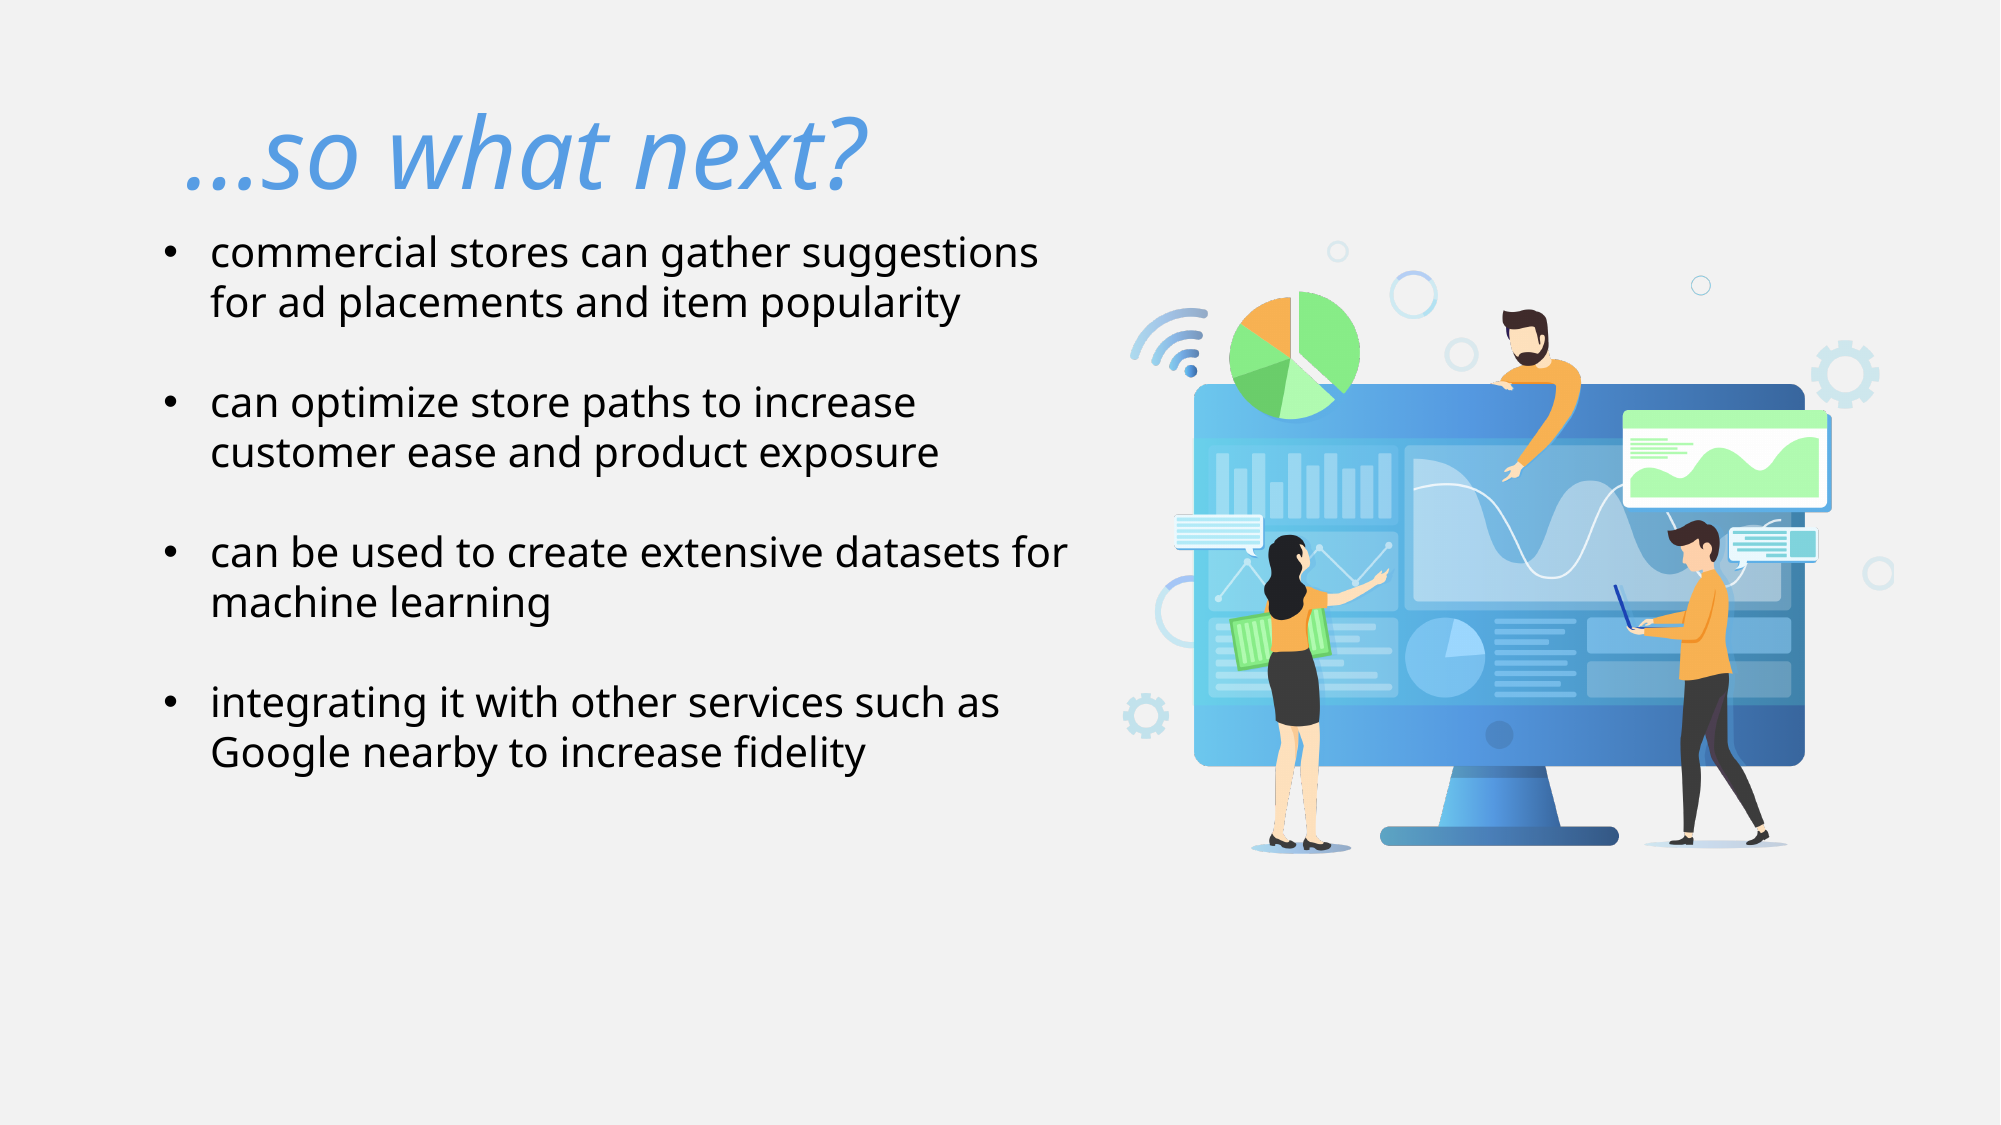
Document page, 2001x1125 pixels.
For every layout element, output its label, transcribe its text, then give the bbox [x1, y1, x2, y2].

picture [1111, 150, 1894, 932]
text_box commercial stores can gather suggestions for ad placements and item popularity can optimize store paths to increase customer ease and product exposure can be used to create extensive datasets for machine learning integrating it with other services such as Google nearby to increase fidelity [148, 218, 1091, 884]
text_box …so what next? [170, 82, 882, 217]
